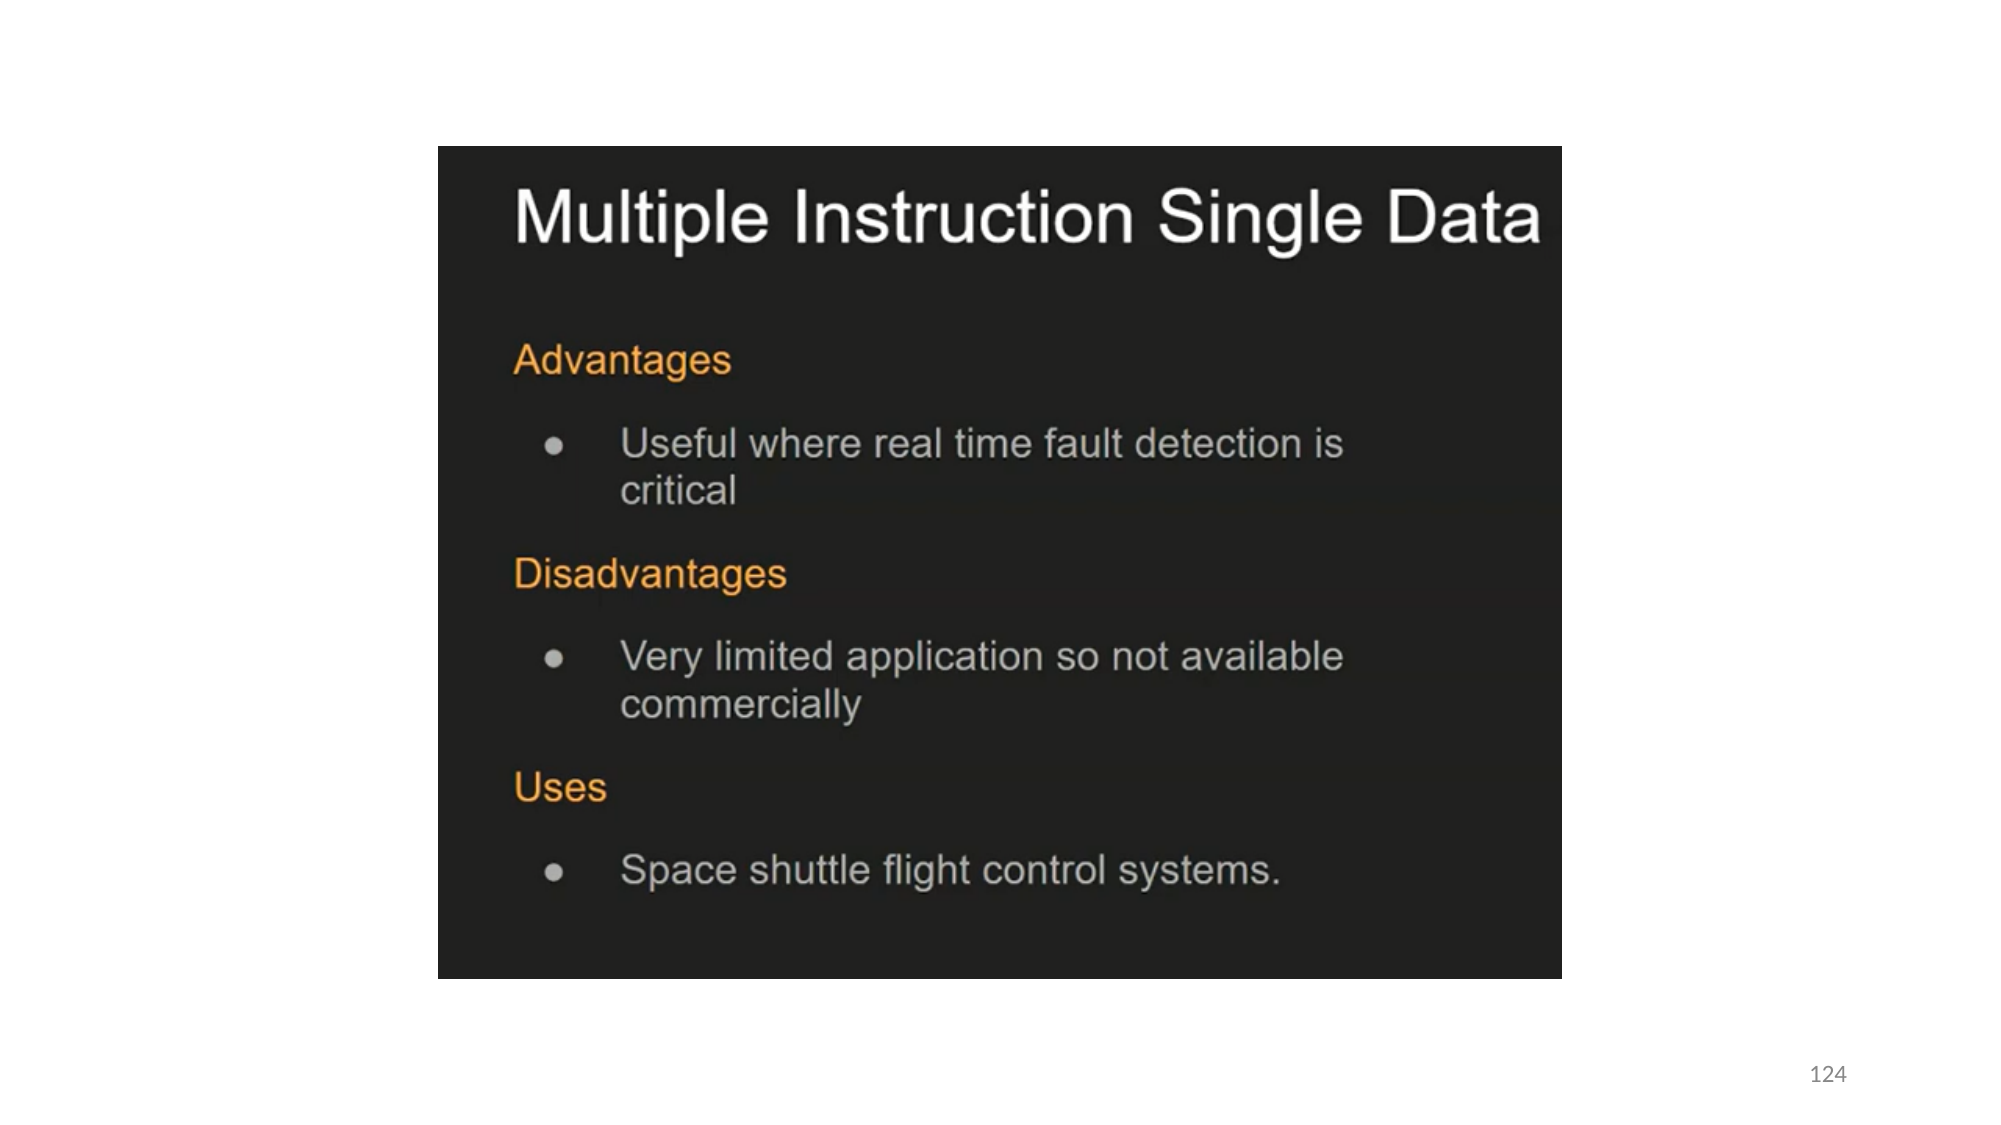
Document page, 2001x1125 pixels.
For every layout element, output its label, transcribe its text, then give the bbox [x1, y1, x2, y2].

slide_number 124 [1412, 1042, 1863, 1103]
picture [437, 146, 1562, 979]
